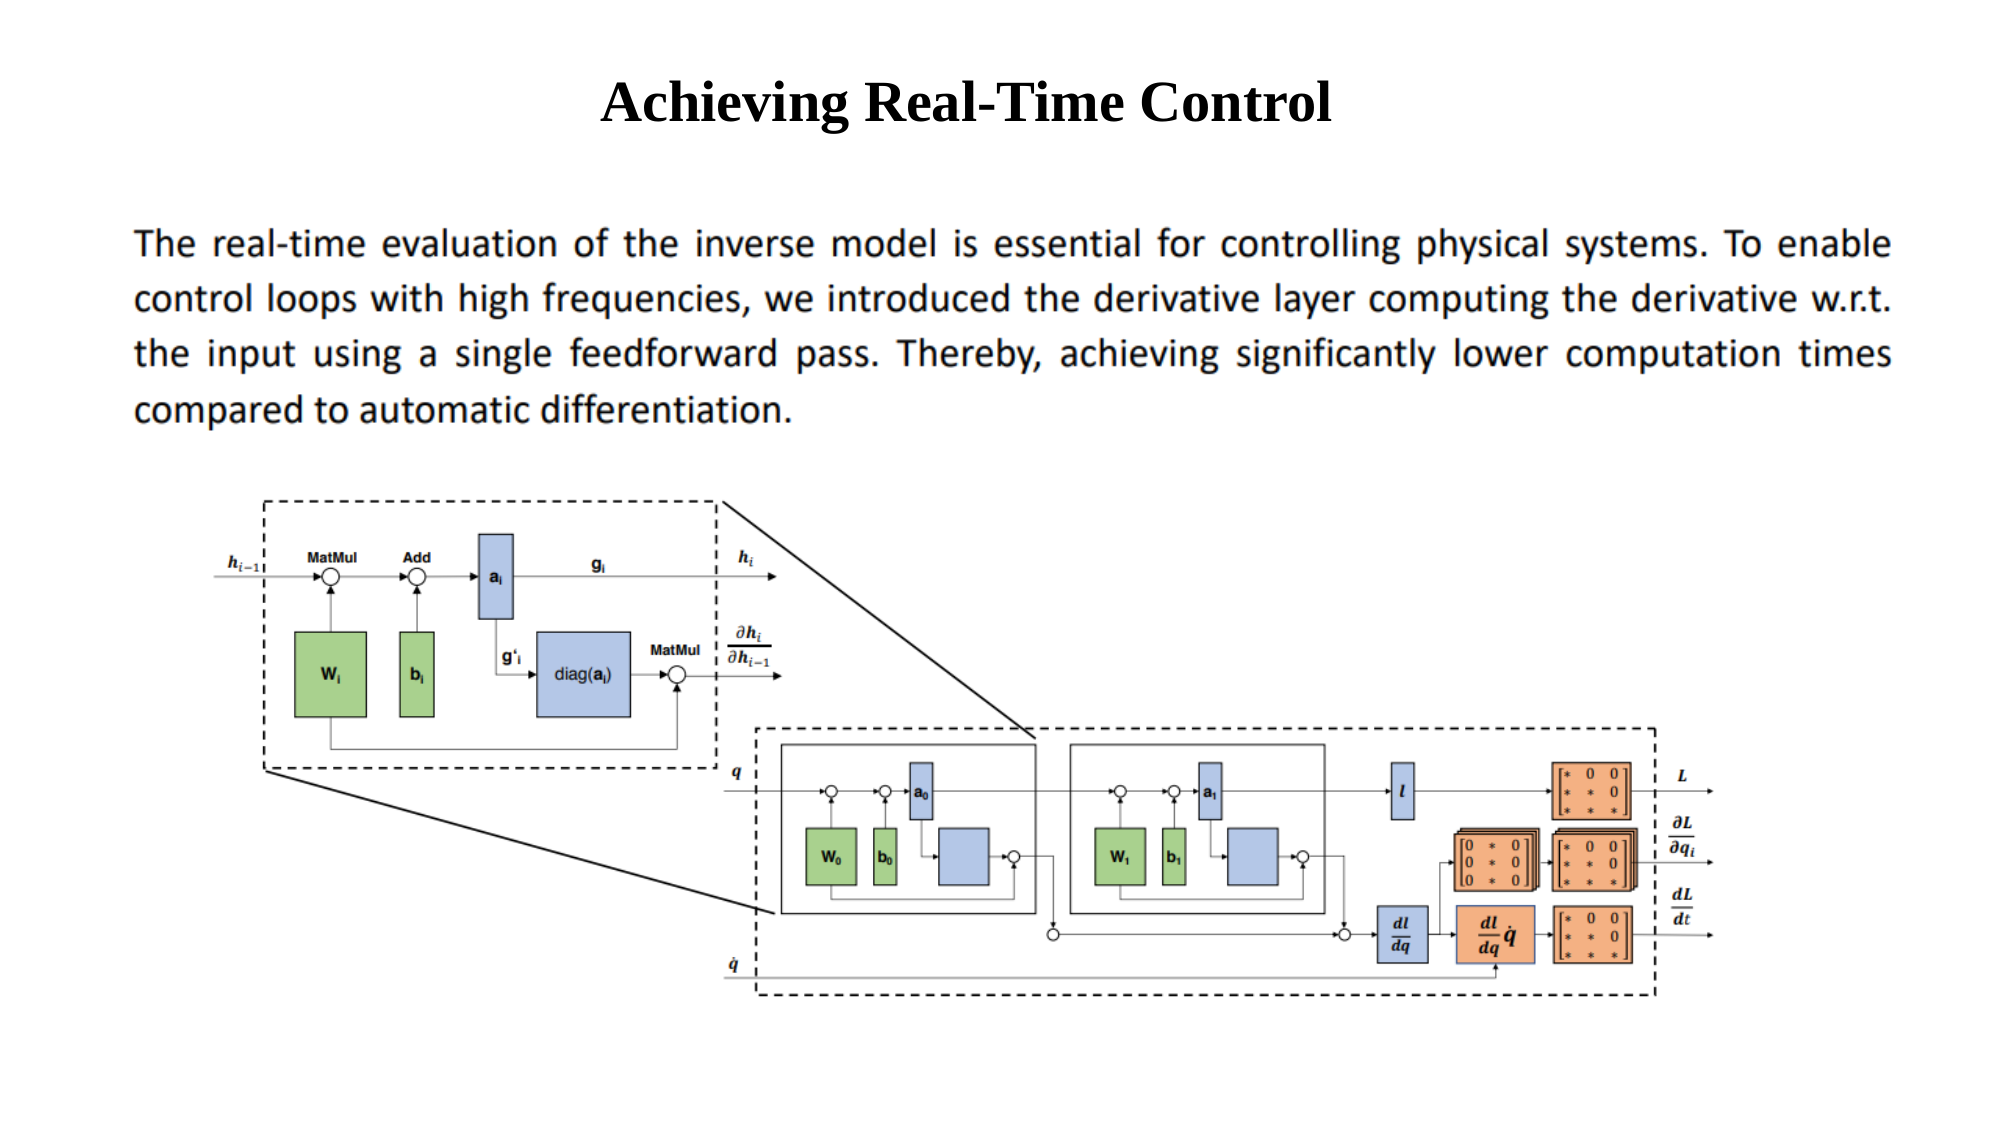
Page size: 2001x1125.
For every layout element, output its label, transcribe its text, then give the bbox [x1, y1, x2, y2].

text_box Achieving Real-Time Control [348, 55, 1586, 141]
picture [125, 219, 1908, 437]
picture [211, 491, 1723, 1012]
